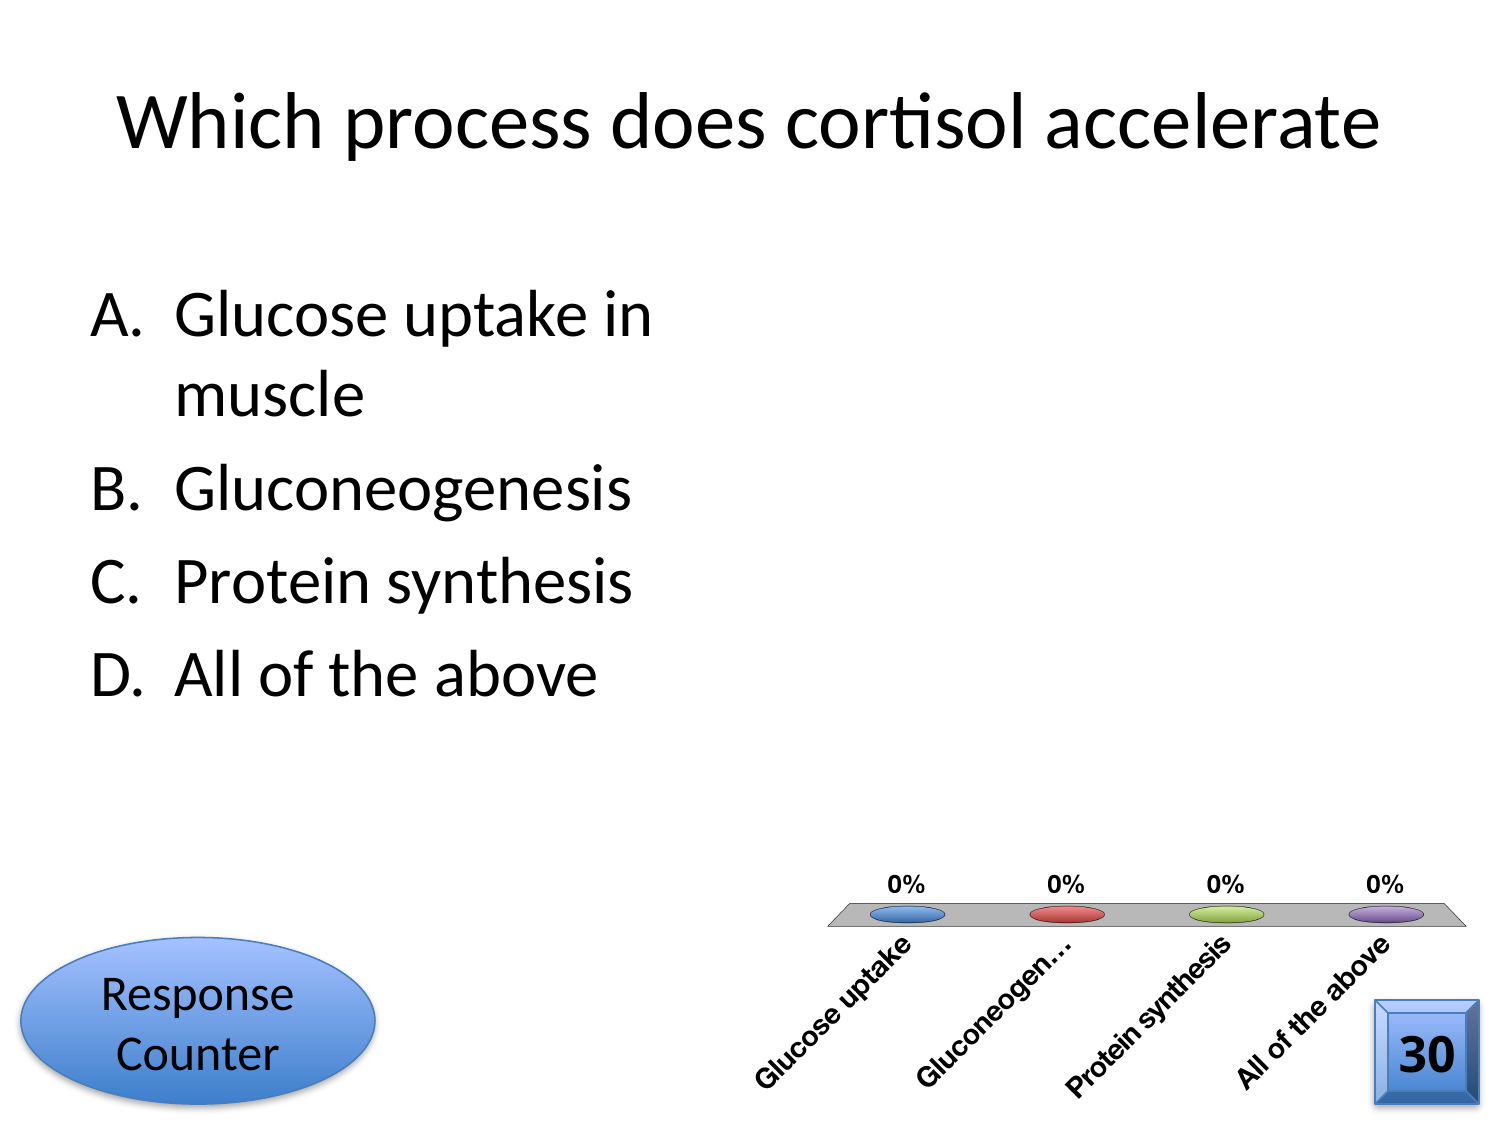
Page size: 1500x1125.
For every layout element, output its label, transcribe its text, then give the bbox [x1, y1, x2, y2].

title Which process does cortisol accelerate [75, 22, 1425, 211]
list Glucose uptake in muscle Gluconeogenesis Protein synthesis All of the above [75, 262, 737, 1007]
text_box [1374, 999, 1480, 1105]
picture [739, 262, 1490, 1107]
text_box Response Counter [20, 936, 376, 1105]
